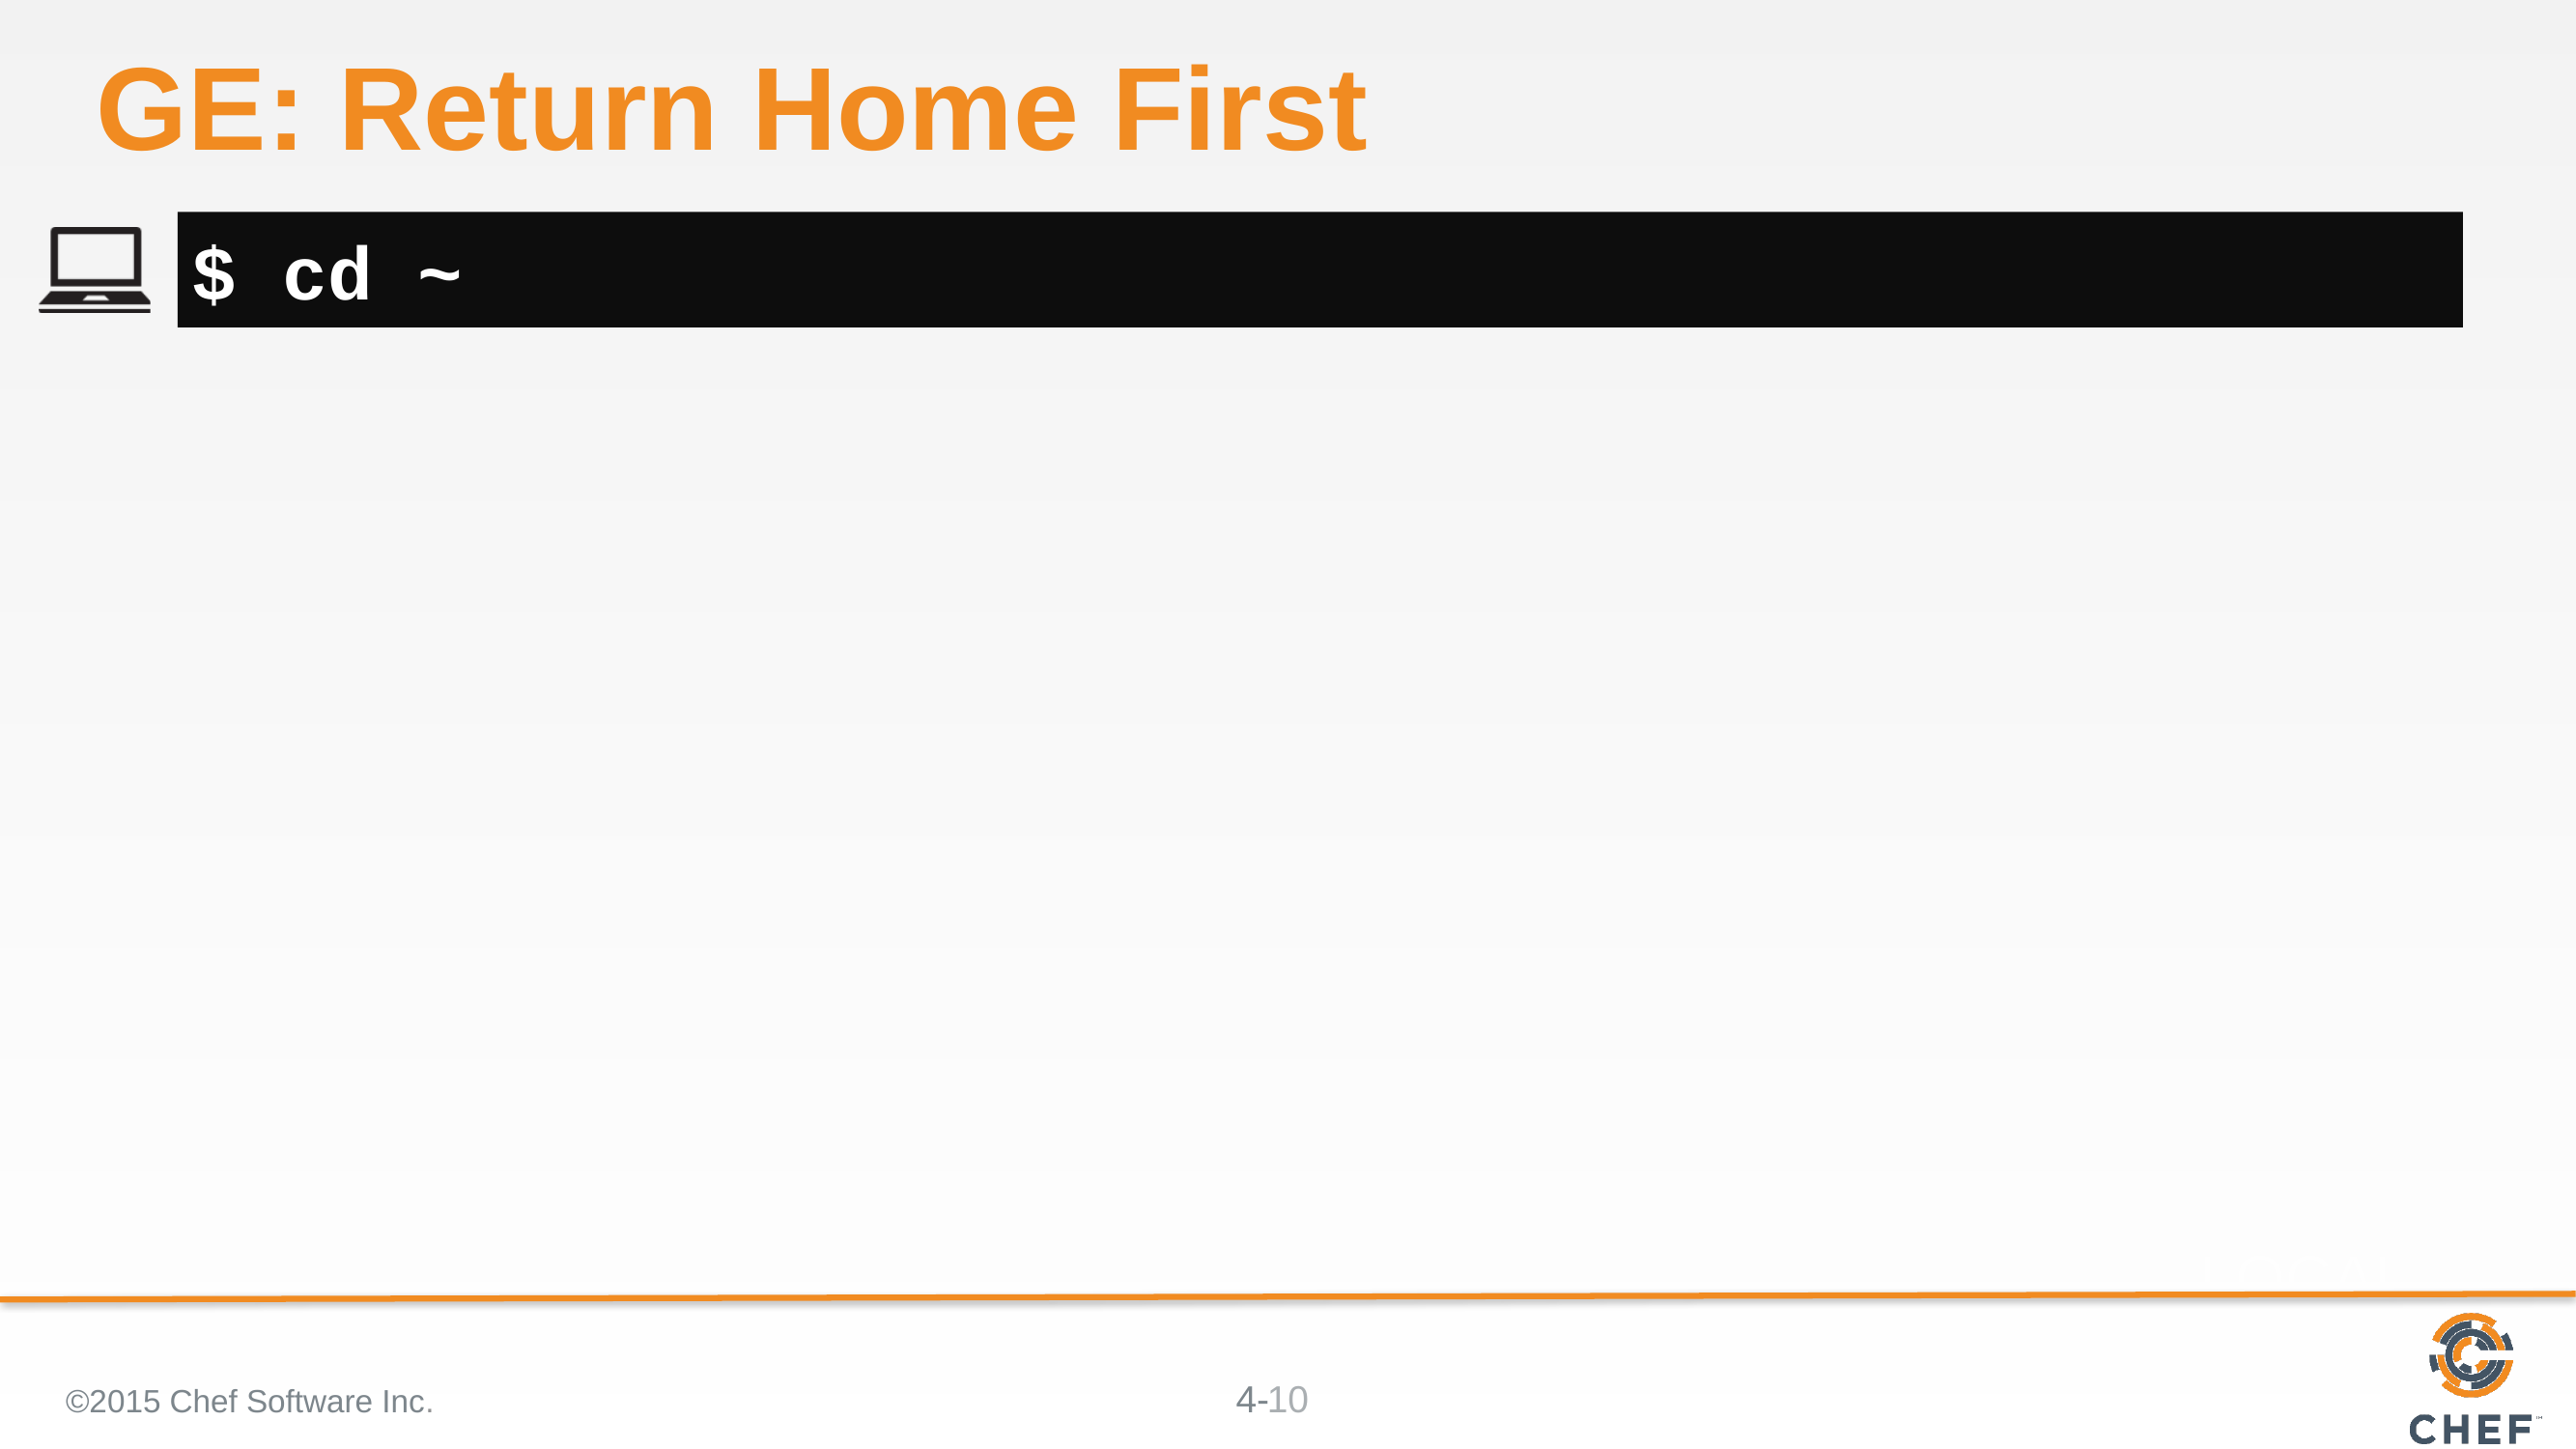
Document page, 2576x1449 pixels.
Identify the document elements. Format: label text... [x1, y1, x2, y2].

picture [2399, 1297, 2550, 1449]
slide_number 10 [998, 1359, 1578, 1437]
title GE: Return Home First [96, 48, 2463, 180]
footer ©2015 Chef Software Inc. [51, 1359, 952, 1440]
list $ cd ~ [177, 212, 2463, 327]
